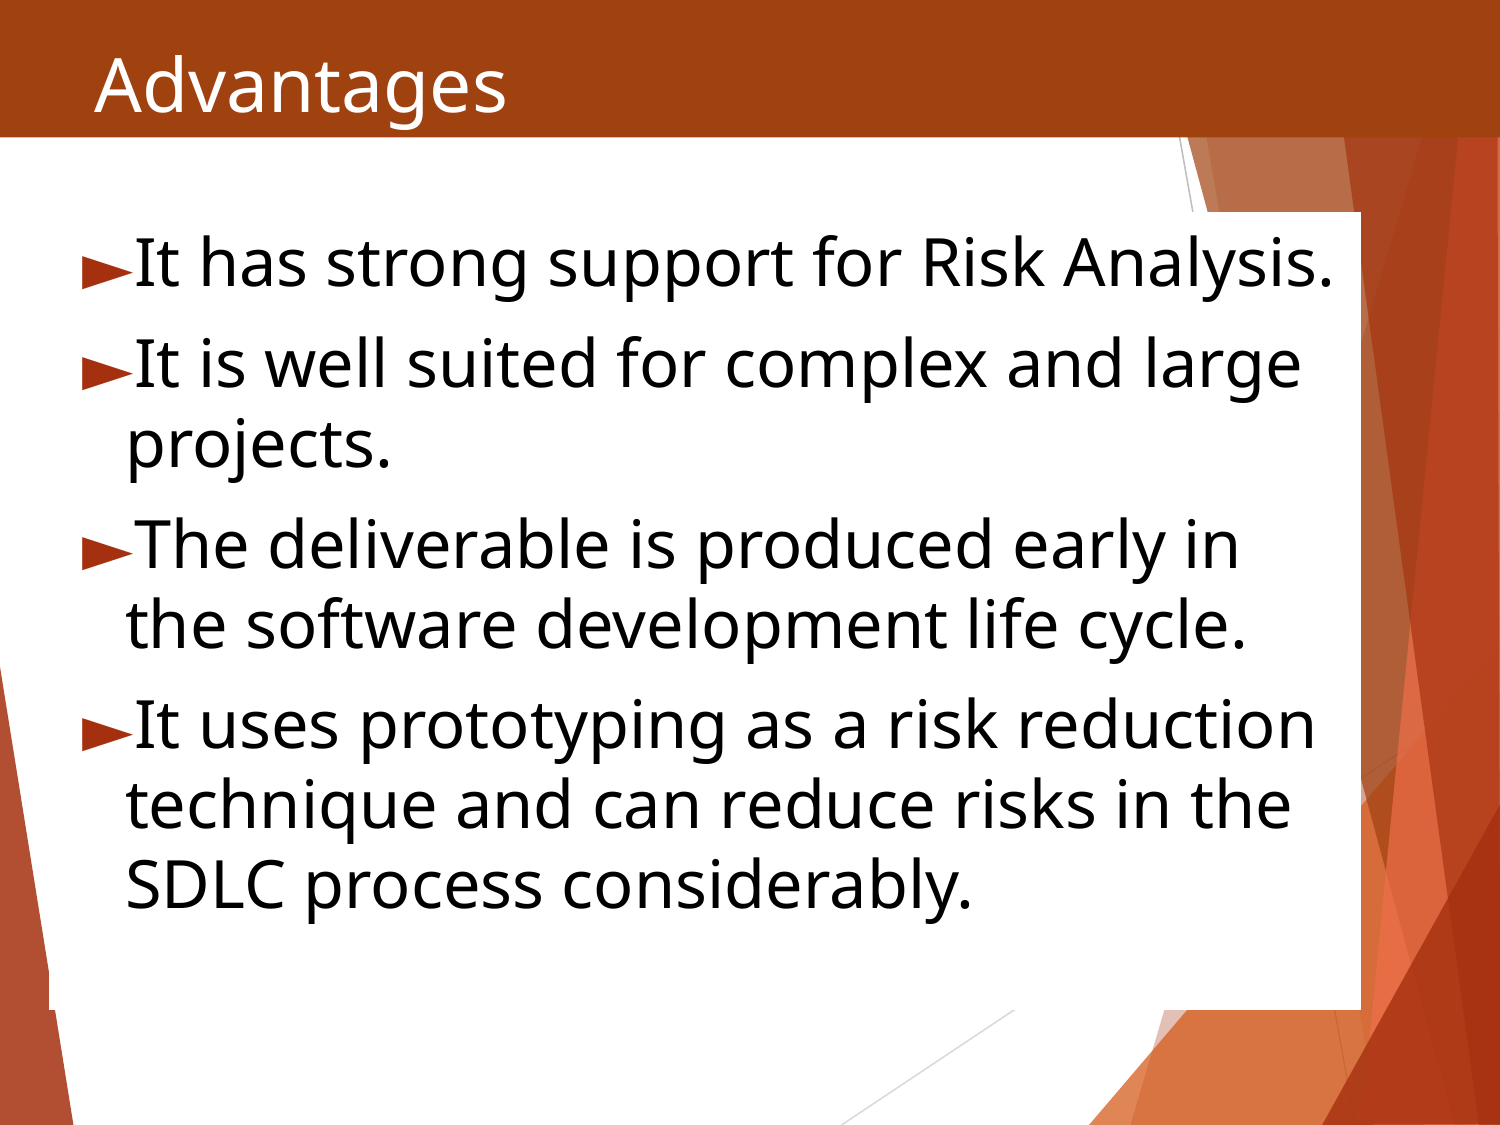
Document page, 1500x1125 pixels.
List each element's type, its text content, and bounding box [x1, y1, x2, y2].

title Advantages [0, 0, 1500, 138]
list It has strong support for Risk Analysis. It is well suited for complex and large projects. The deliverable is produced early in the software development life cycle. It uses prototyping as a risk reduction technique and can reduce risks in the SDLC process considerably. [50, 212, 1361, 1010]
